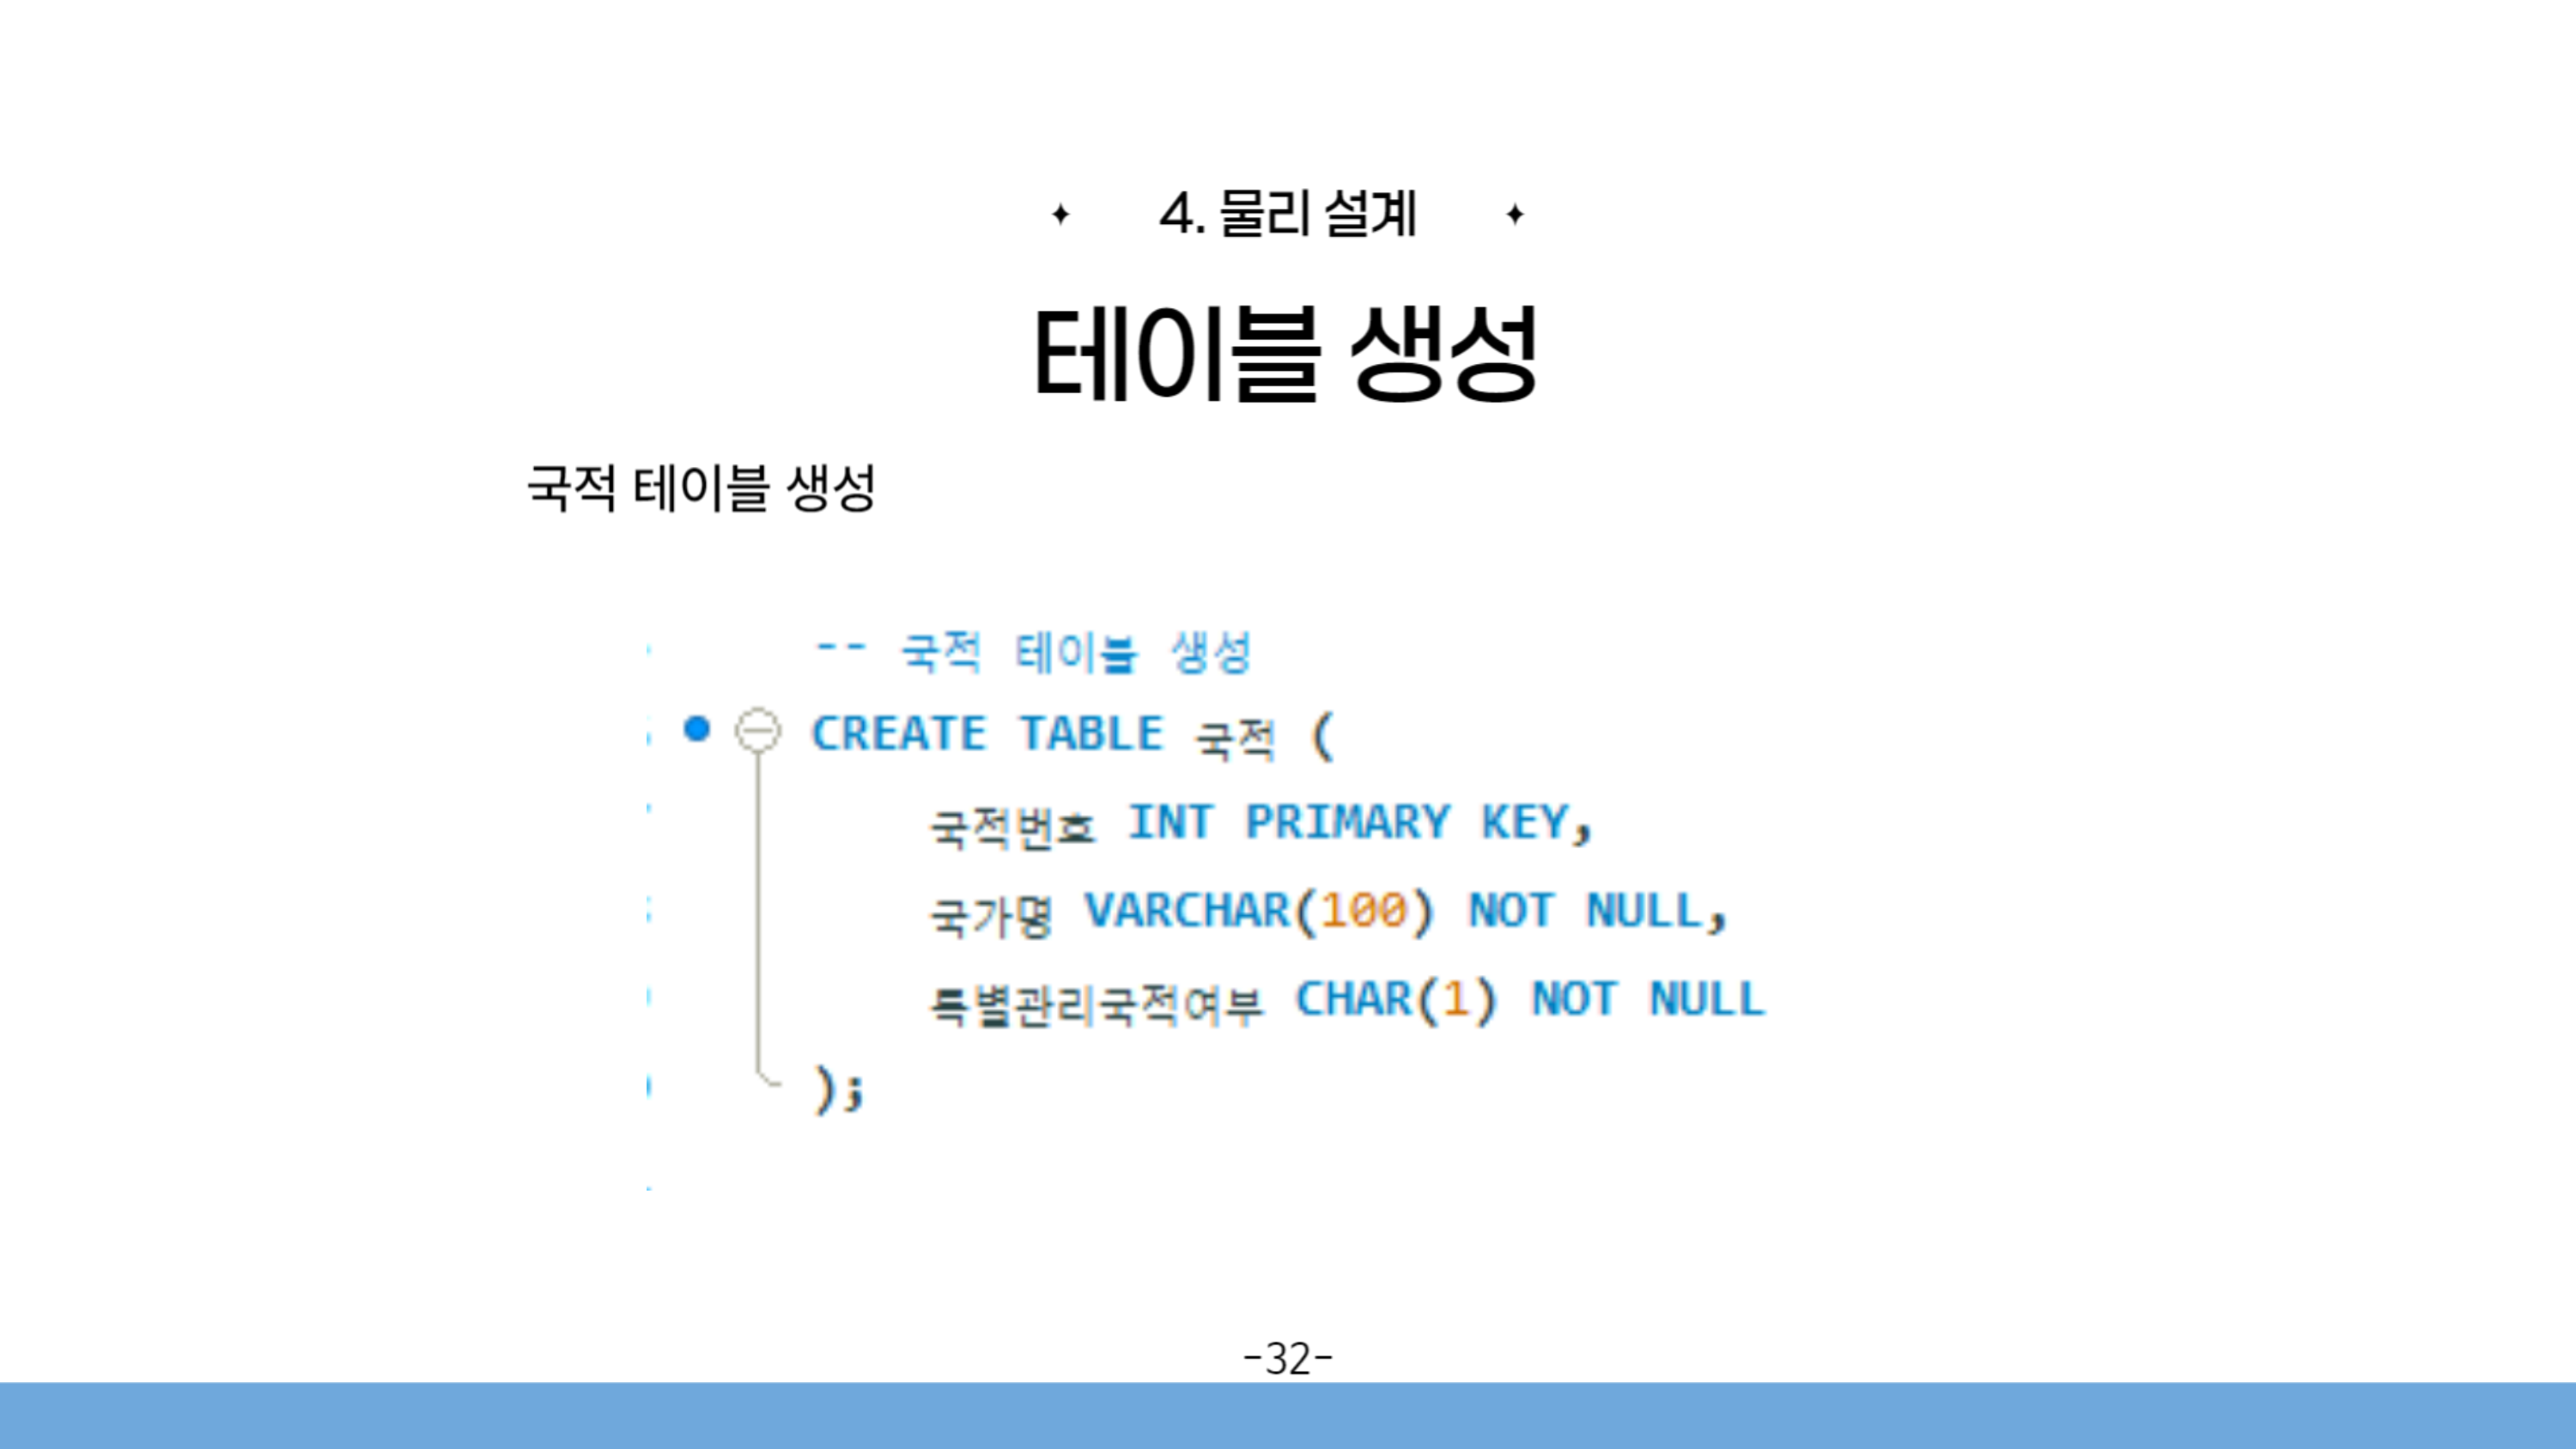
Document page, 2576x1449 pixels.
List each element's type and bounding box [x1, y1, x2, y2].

picture [1041, 185, 1534, 242]
picture [1013, 293, 1563, 409]
picture [646, 572, 1929, 1191]
picture [0, 1337, 2576, 1449]
picture [313, 459, 1090, 521]
